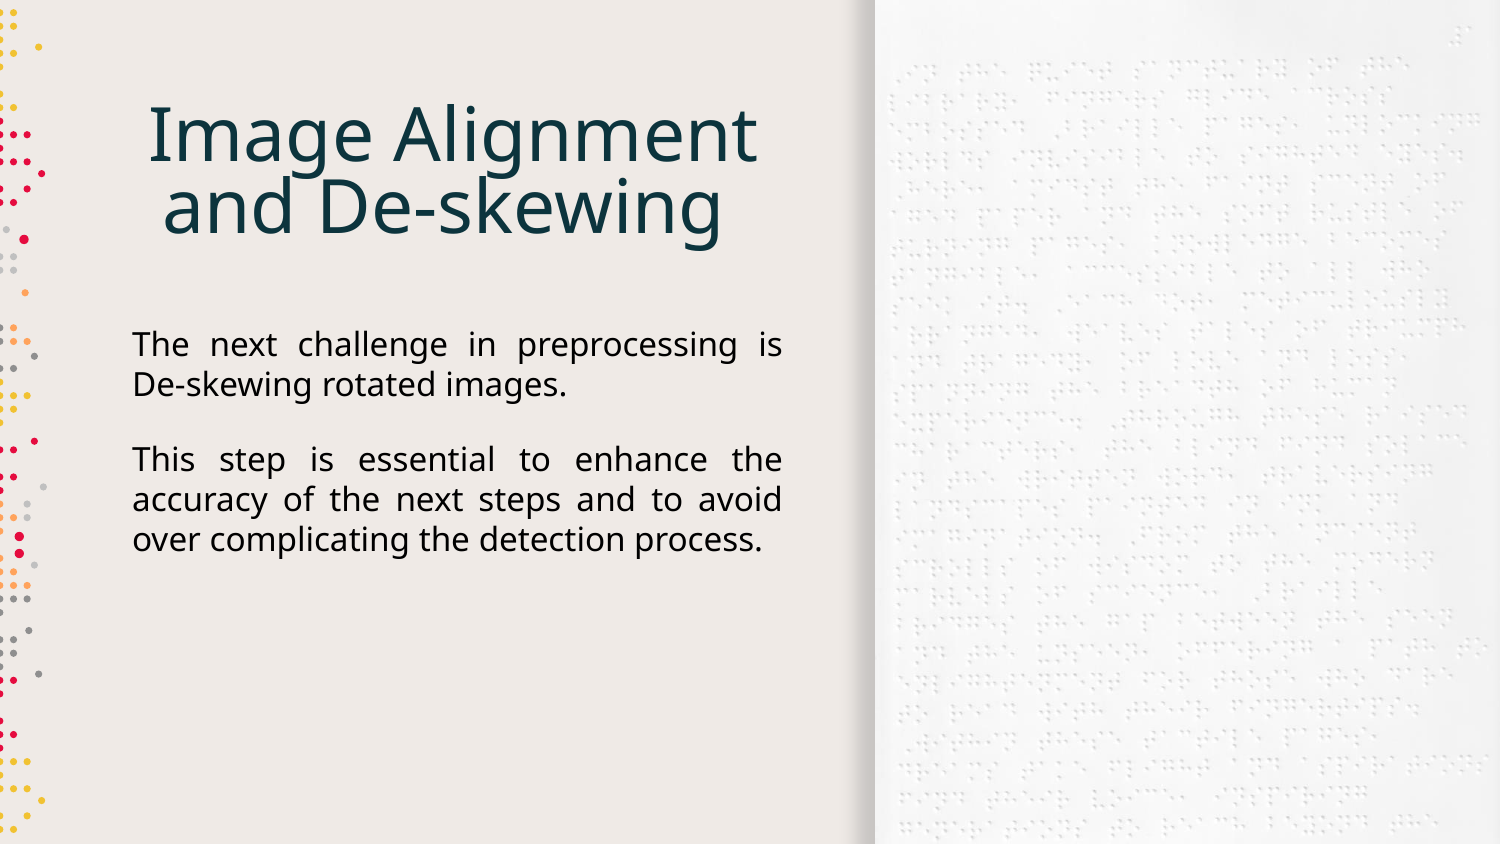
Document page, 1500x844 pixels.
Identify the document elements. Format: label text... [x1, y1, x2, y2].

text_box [14, 531, 42, 576]
subtitle The next challenge in preprocessing is De-skewing rotated images. This step is essential to enhance the accuracy of the next steps and to avoid over complicating the detection process. [116, 268, 799, 721]
picture [874, 0, 1500, 844]
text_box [18, 234, 46, 279]
title Image Alignment and De-skewing [88, 88, 799, 262]
